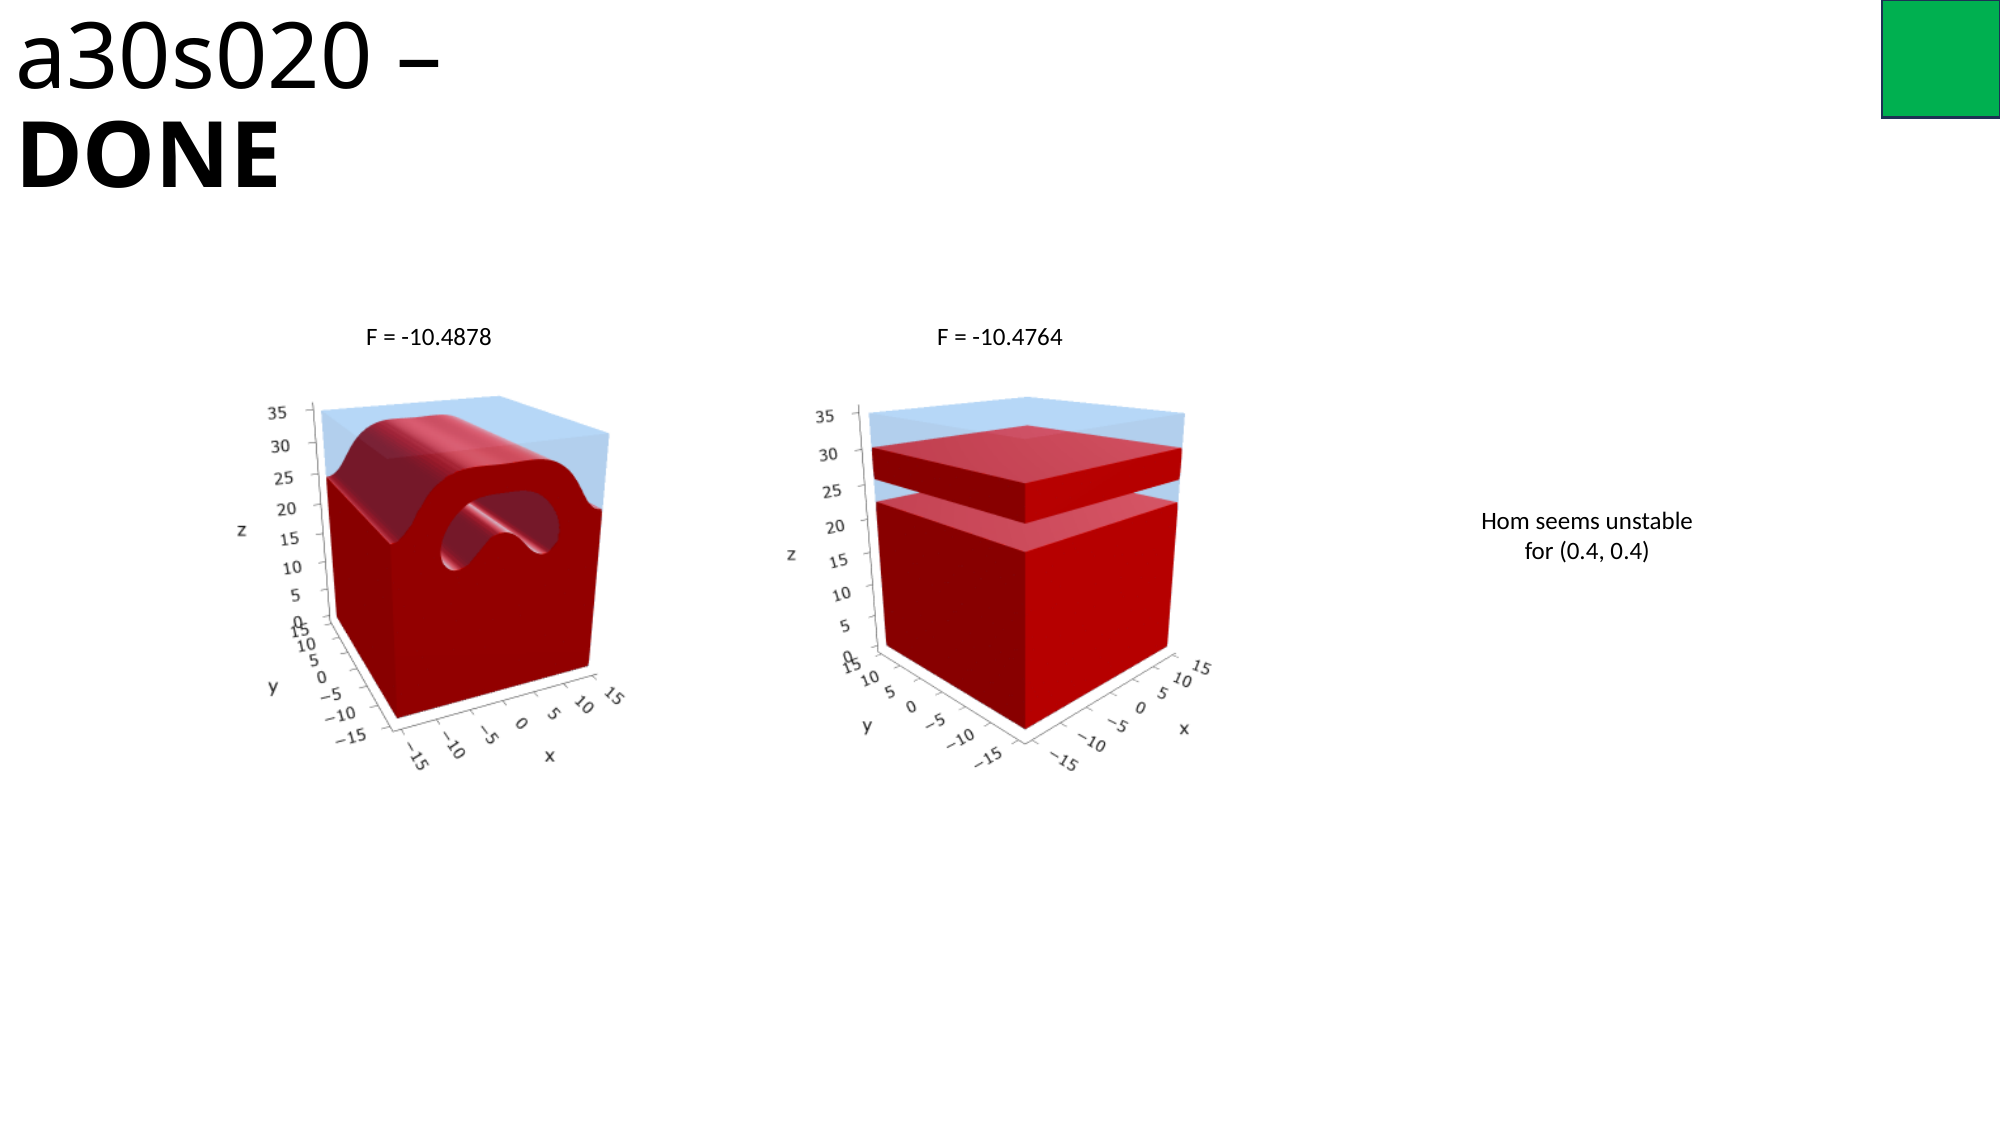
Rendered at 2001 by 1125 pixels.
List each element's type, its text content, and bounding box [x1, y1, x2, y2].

text_box F = -10.4764 [916, 312, 1084, 358]
text_box [1881, 0, 2000, 119]
title a30s020 – DONE [0, 0, 710, 218]
text_box Hom seems unstable for (0.4, 0.4) [1458, 497, 1717, 572]
text_box F = -10.4878 [345, 312, 513, 358]
picture [786, 378, 1213, 776]
picture [230, 378, 627, 784]
